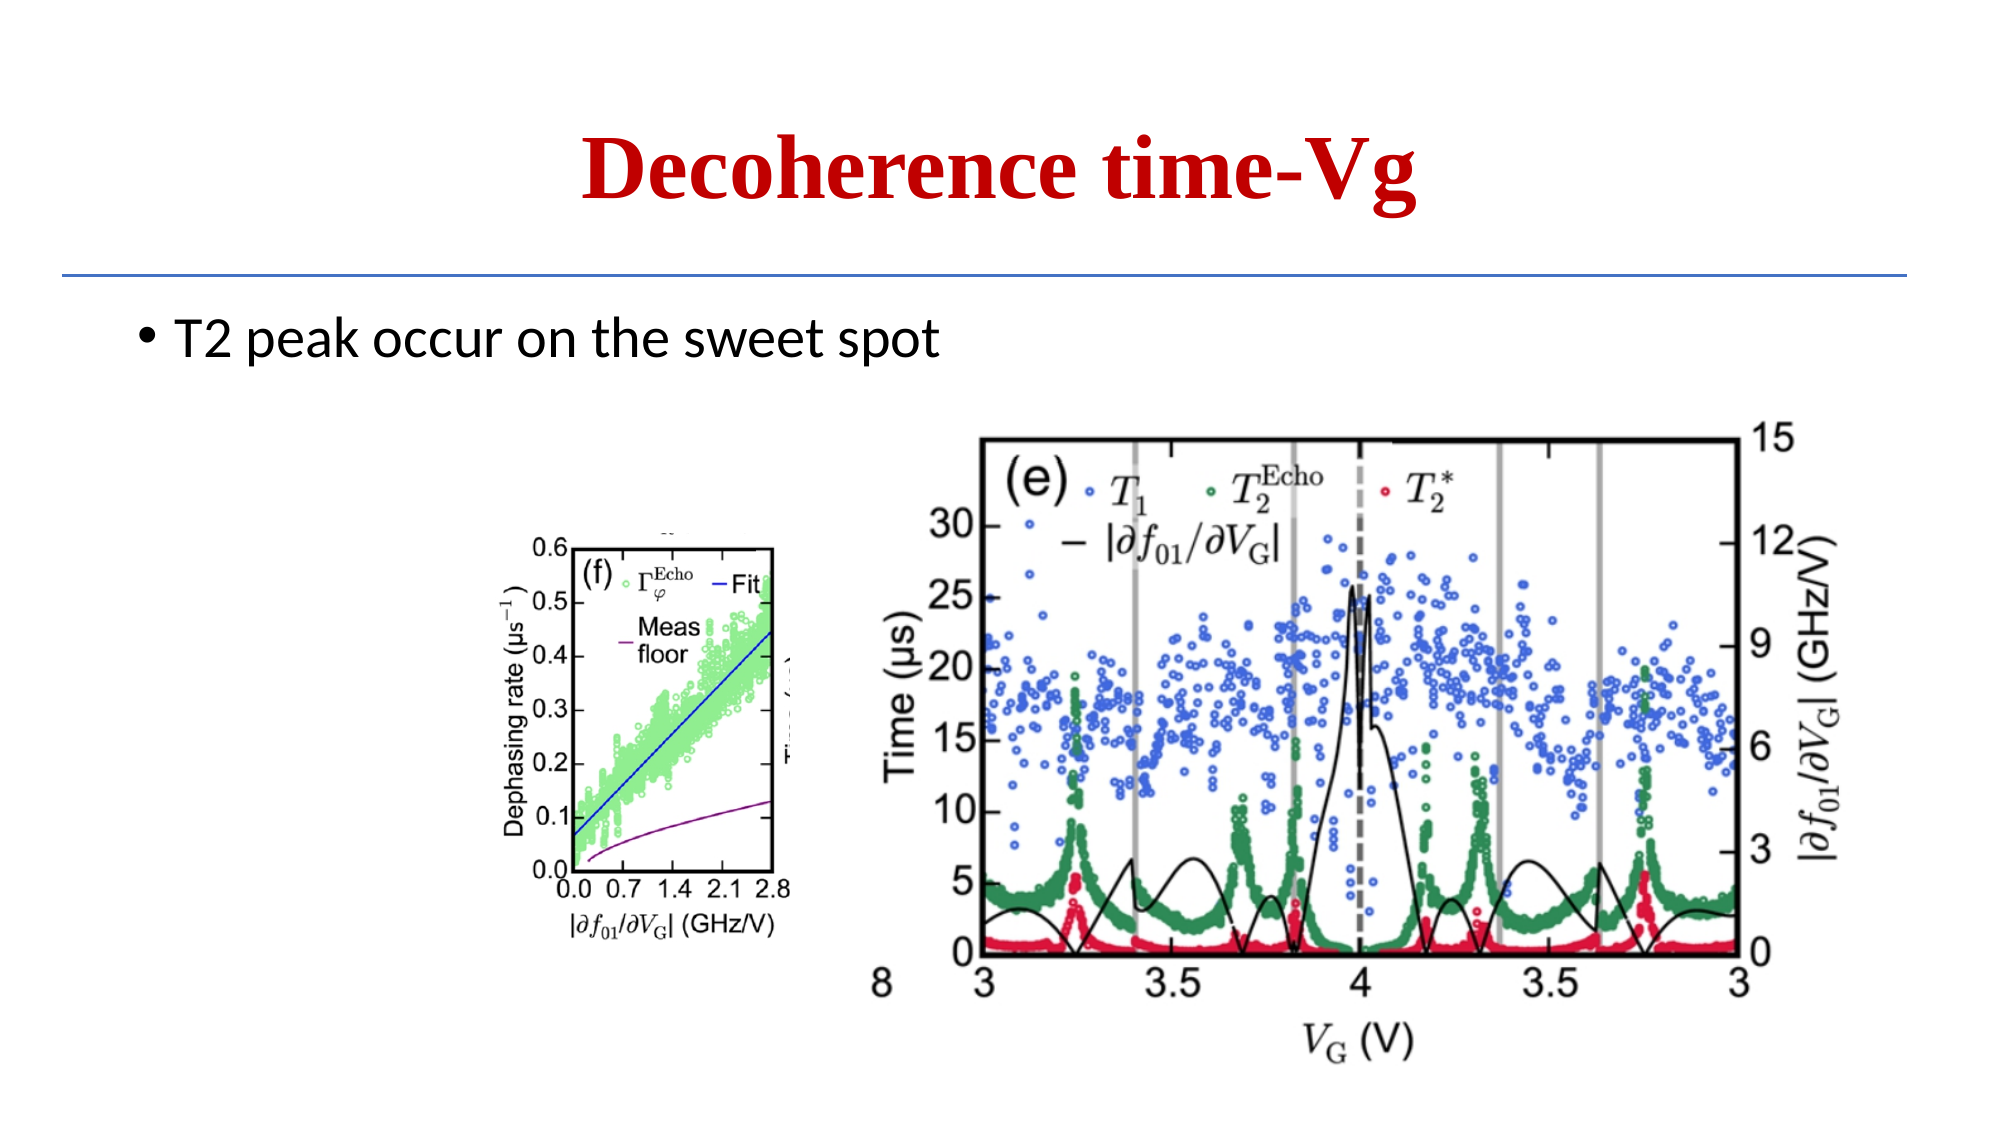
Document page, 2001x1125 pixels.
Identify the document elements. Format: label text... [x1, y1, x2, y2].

picture [493, 533, 790, 949]
title Decoherence time-Vg [137, 59, 1863, 274]
list T2 peak occur on the sweet spot [122, 299, 1847, 1014]
picture [870, 409, 1863, 1072]
